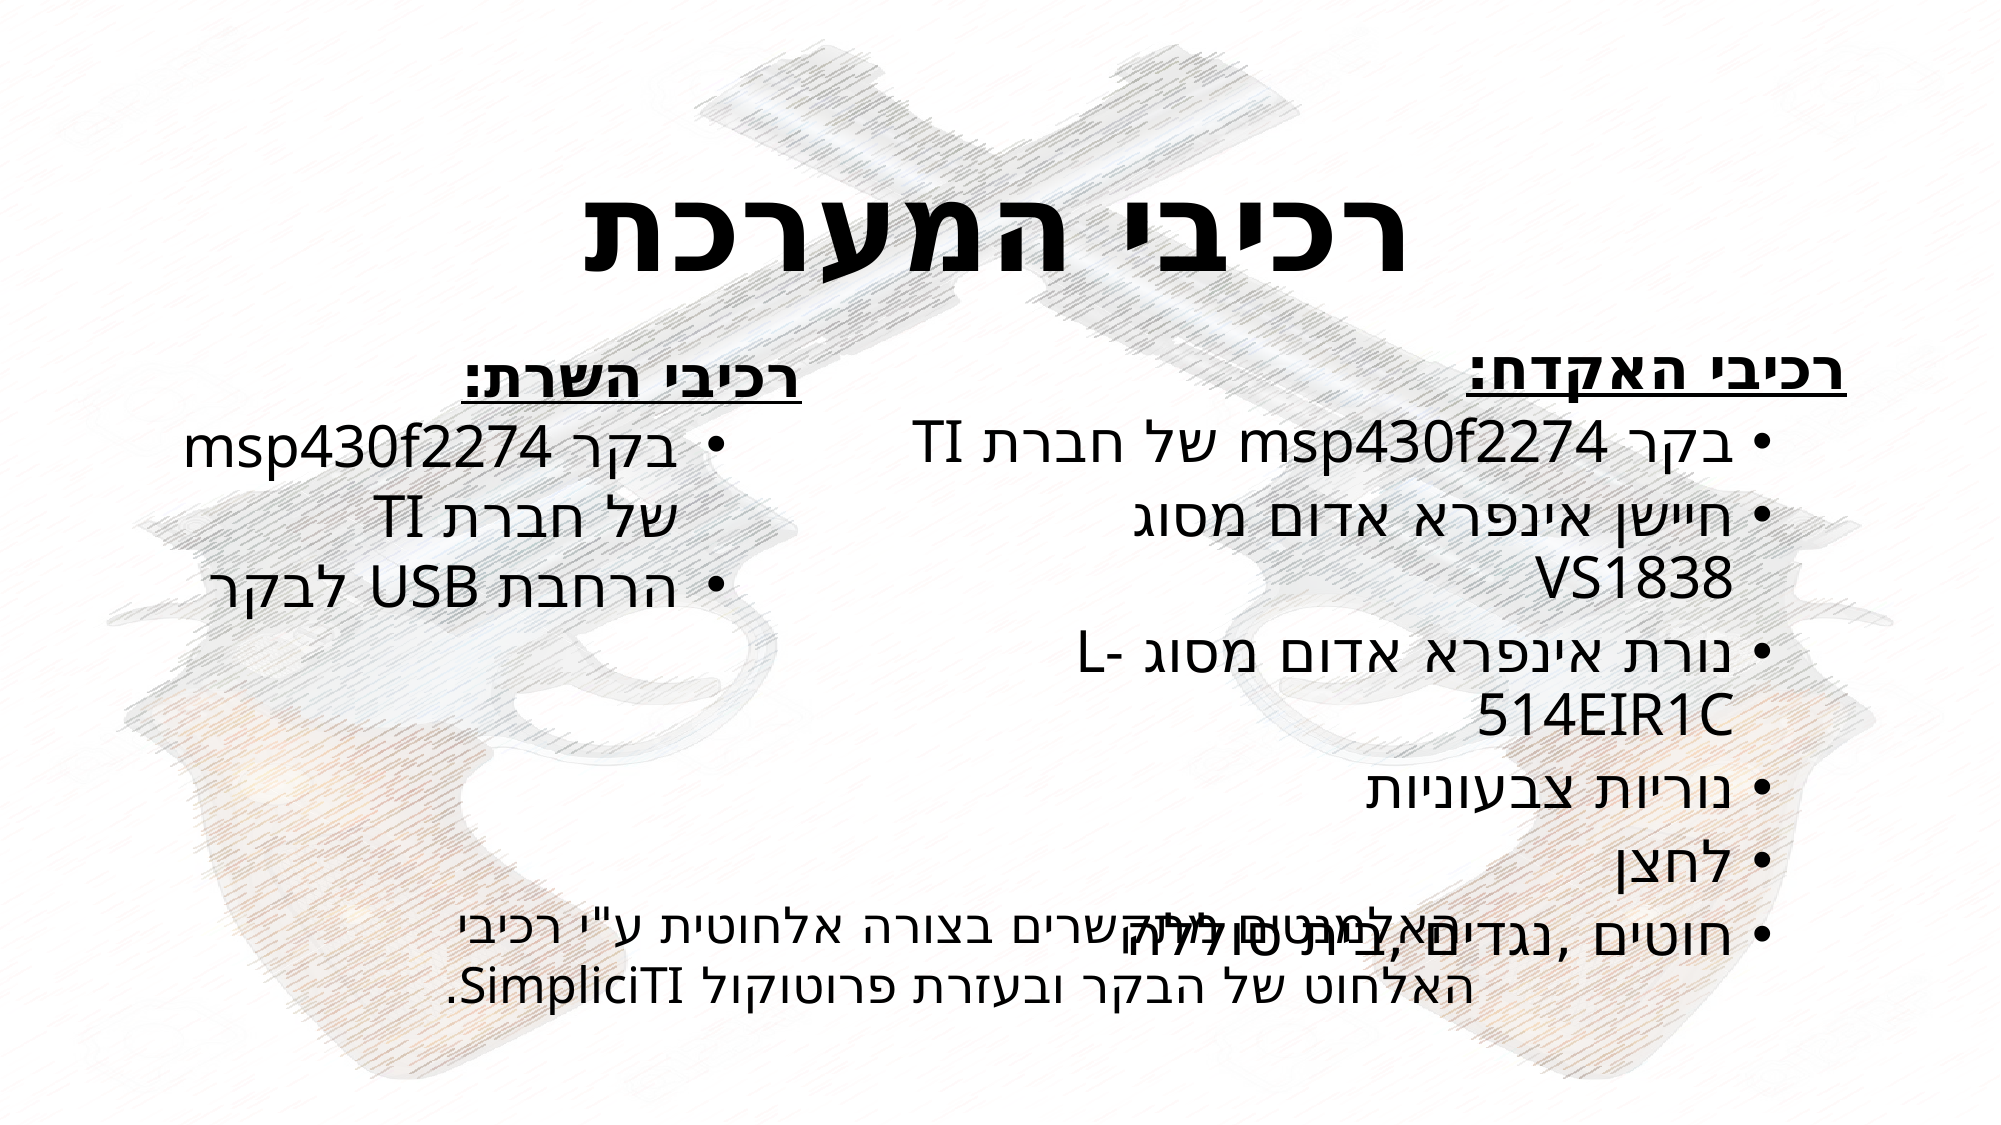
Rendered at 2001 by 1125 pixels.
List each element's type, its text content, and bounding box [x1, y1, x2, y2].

text_box האלמנטים מתקשרים בצורה אלחוטית ע"י רכיבי האלחוט של הבקר ובעזרת פרוטוקול SimpliciTI. [368, 886, 1552, 1022]
list רכיבי האקדח: בקר msp430f2274 של חברת TI חיישן אינפרא אדום מסוג VS1838 נורת אינפרא אדום מסוג L-514EIR1C נוריות צבעוניות לחצן חוטים ,נגדים ,בית סוללה [889, 331, 1863, 789]
text_box רכיבי השרת: בקר msp430f2274 של חברת TI הרחבת USB לבקר [115, 331, 817, 697]
title רכיבי המערכת [137, 111, 1863, 352]
